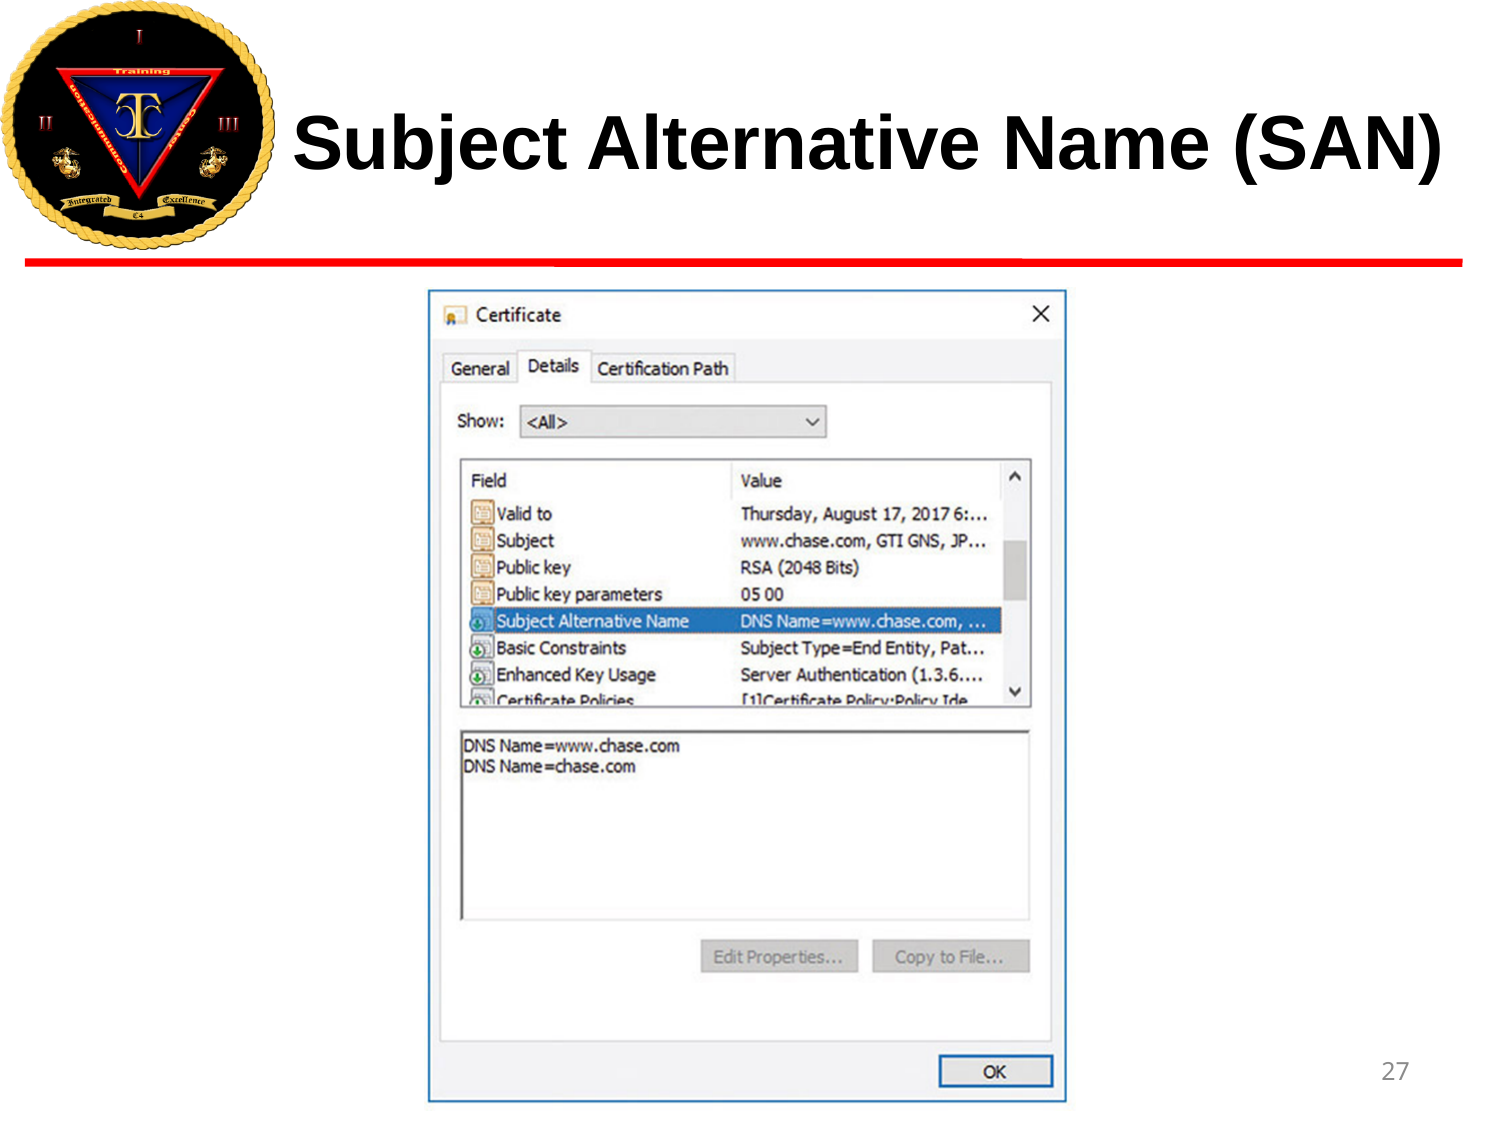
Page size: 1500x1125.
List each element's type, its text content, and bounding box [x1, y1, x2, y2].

title Subject Alternative Name (SAN) [274, 44, 1463, 233]
slide_number 27 [1080, 1042, 1425, 1103]
picture [424, 287, 1076, 1111]
picture [0, 0, 275, 250]
